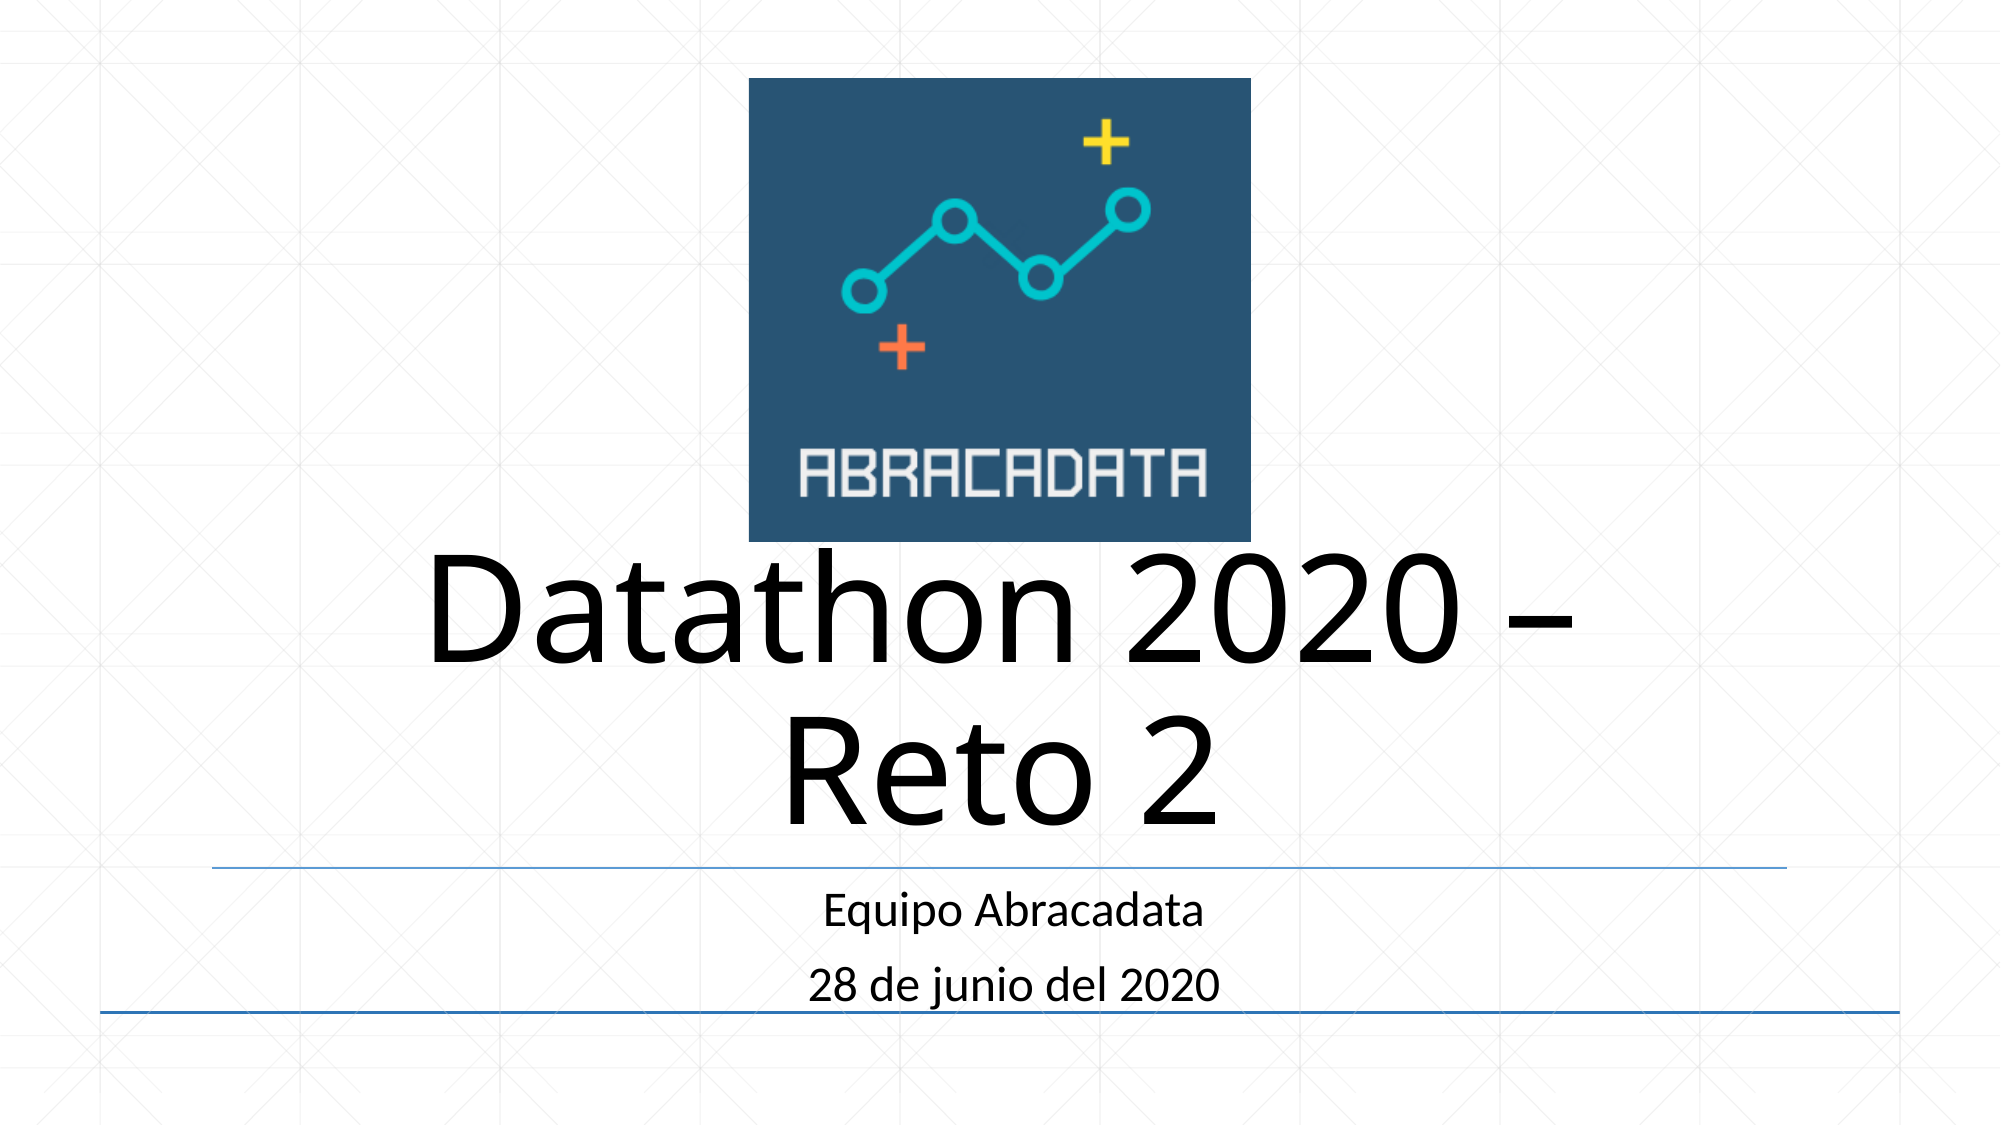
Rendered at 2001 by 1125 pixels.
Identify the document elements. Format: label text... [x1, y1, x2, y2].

title Datathon 2020 – Reto 2 [249, 472, 1750, 865]
picture [748, 78, 1251, 542]
subtitle Equipo Abracadata 28 de junio del 2020 [263, 876, 1764, 1125]
